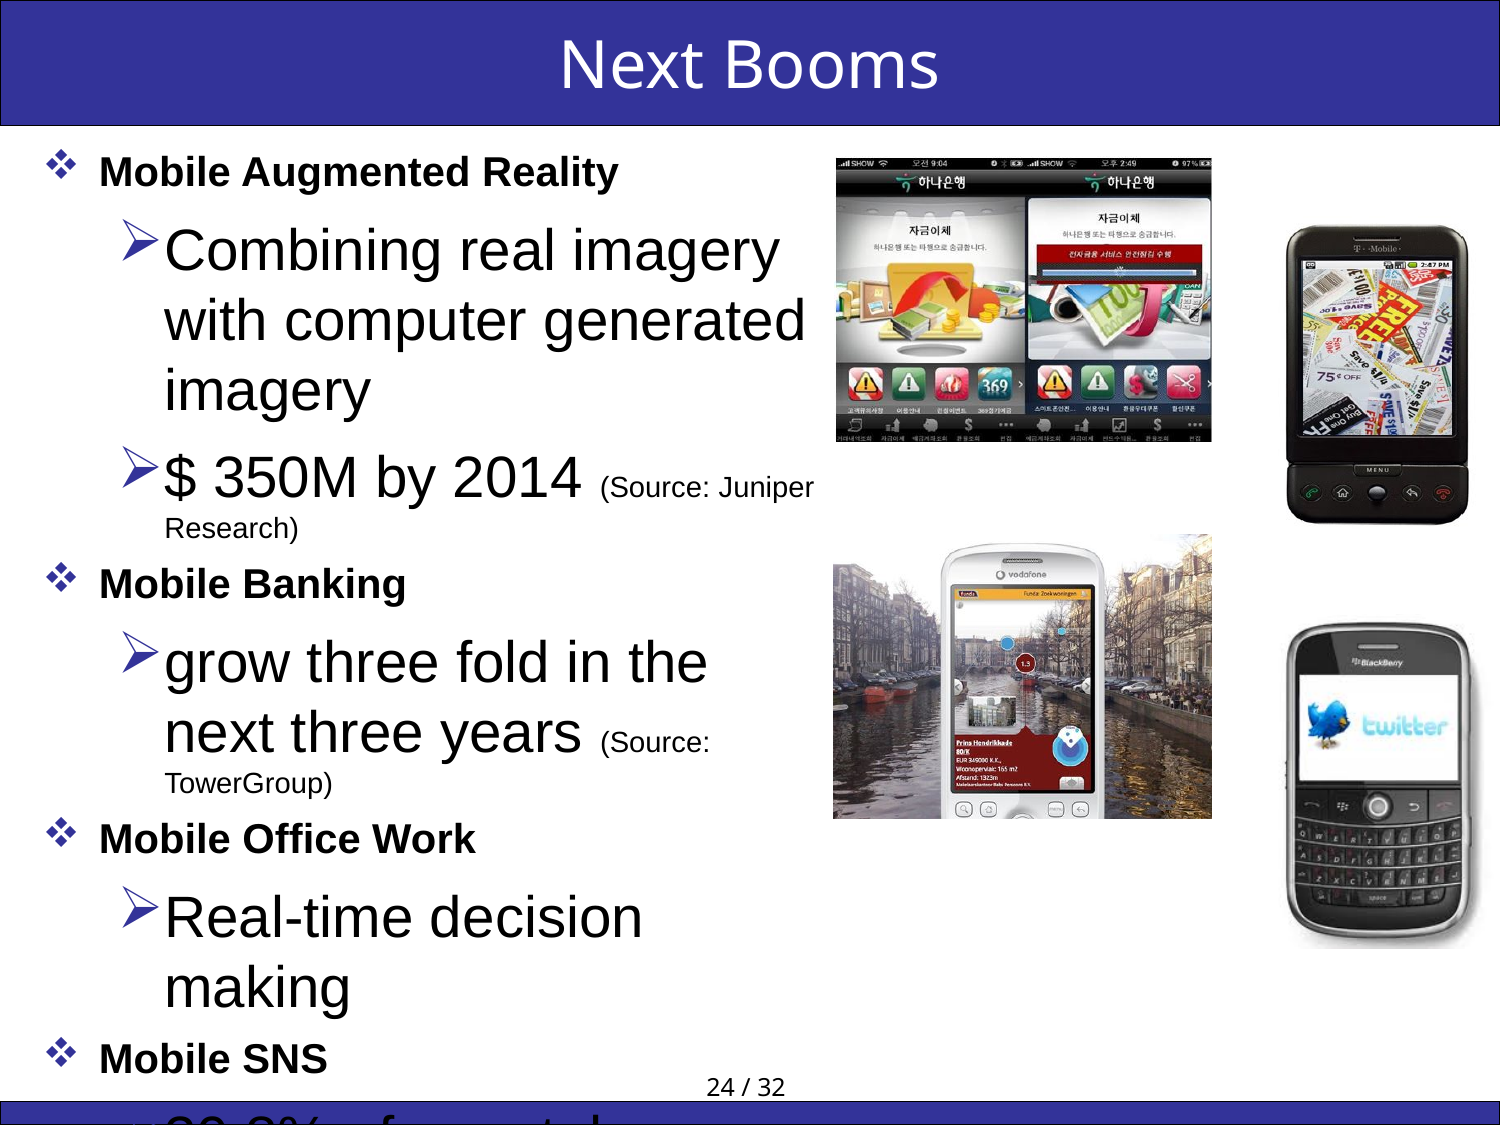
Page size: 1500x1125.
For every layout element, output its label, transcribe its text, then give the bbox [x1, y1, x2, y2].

picture [1269, 216, 1495, 539]
slide_number 24 / 32 [570, 1063, 922, 1118]
list Mobile Augmented Reality Combining real imagery with computer generated imagery $ 350M by 2014 (Source: Juniper Research) Mobile Banking grow three fold in the next three years (Source: TowerGroup) Mobile Office Work Real-time decision making Mobile SNS 30.8% of smartphone users accessed social networking mobile sites in Jan 2010(Source: comScrore) Mobile Advertising $5.7B by 2014 (Source: Juniper Research) Location-based [27, 136, 845, 1000]
picture [833, 156, 1212, 442]
picture [833, 534, 1212, 819]
title Next Booms [29, 9, 1471, 114]
picture [1269, 614, 1494, 949]
